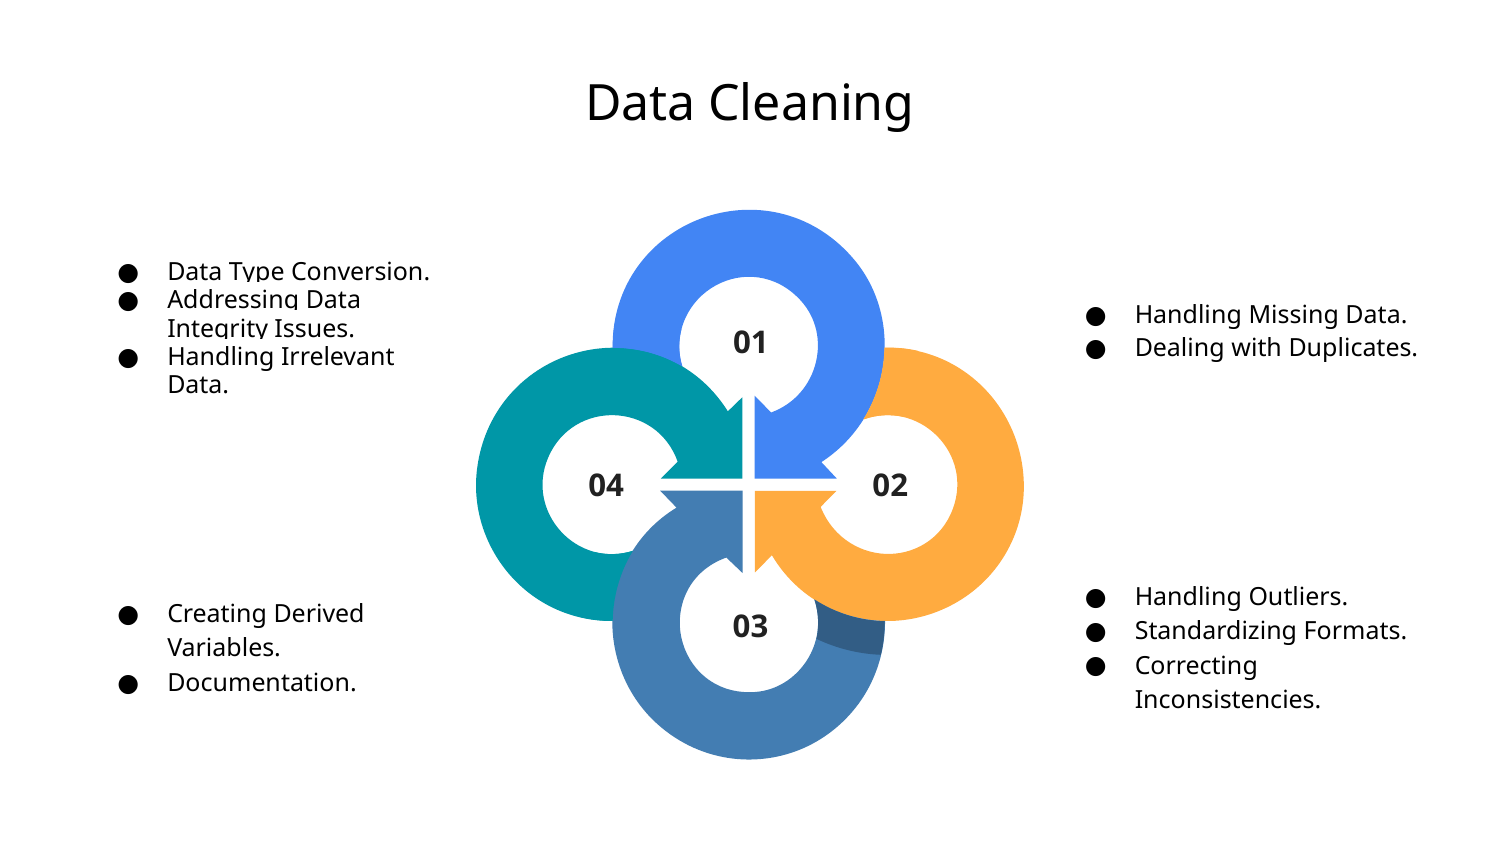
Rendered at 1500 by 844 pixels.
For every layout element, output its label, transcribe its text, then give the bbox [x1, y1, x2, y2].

subtitle Handling Missing Data. Dealing with Duplicates. [1044, 228, 1467, 429]
subtitle Creating Derived Variables. Documentation. [77, 544, 458, 745]
title Data Cleaning [204, 65, 1296, 136]
subtitle Data Type Conversion. Addressing Data Integrity Issues. Handling Irrelevant Data. [77, 228, 458, 429]
subtitle Handling Outliers. Standardizing Formats. Correcting Inconsistencies. [1044, 544, 1454, 745]
